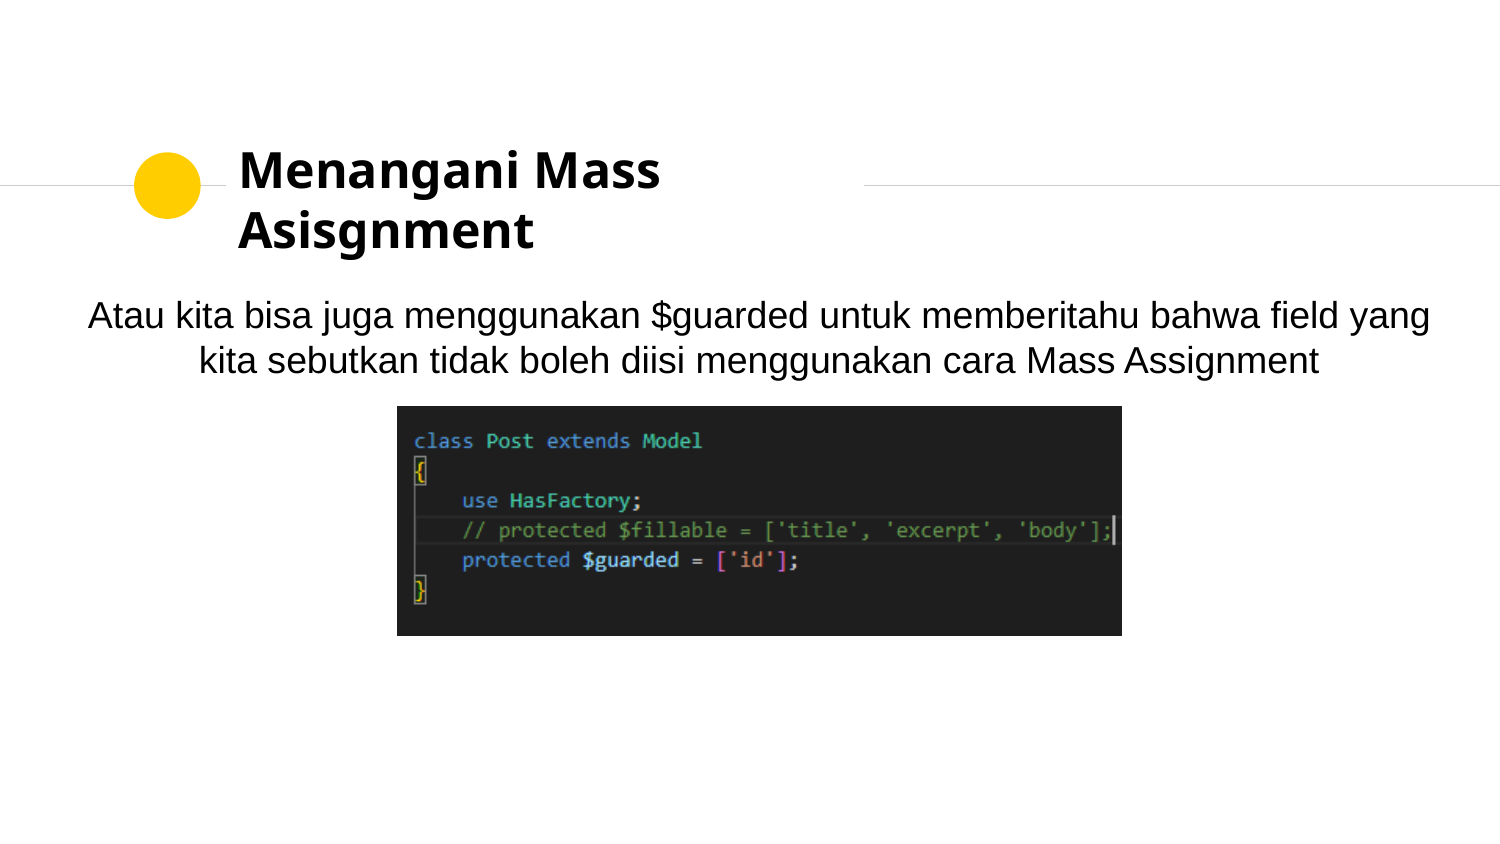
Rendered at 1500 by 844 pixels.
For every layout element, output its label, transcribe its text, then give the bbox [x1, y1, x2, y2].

title Menangani Mass Asisgnment [223, 123, 860, 196]
picture [397, 405, 1122, 636]
text_box Atau kita bisa juga menggunakan $guarded untuk memberitahu bahwa field yang kita sebutkan tidak boleh diisi menggunakan cara Mass Assignment [62, 283, 1457, 388]
